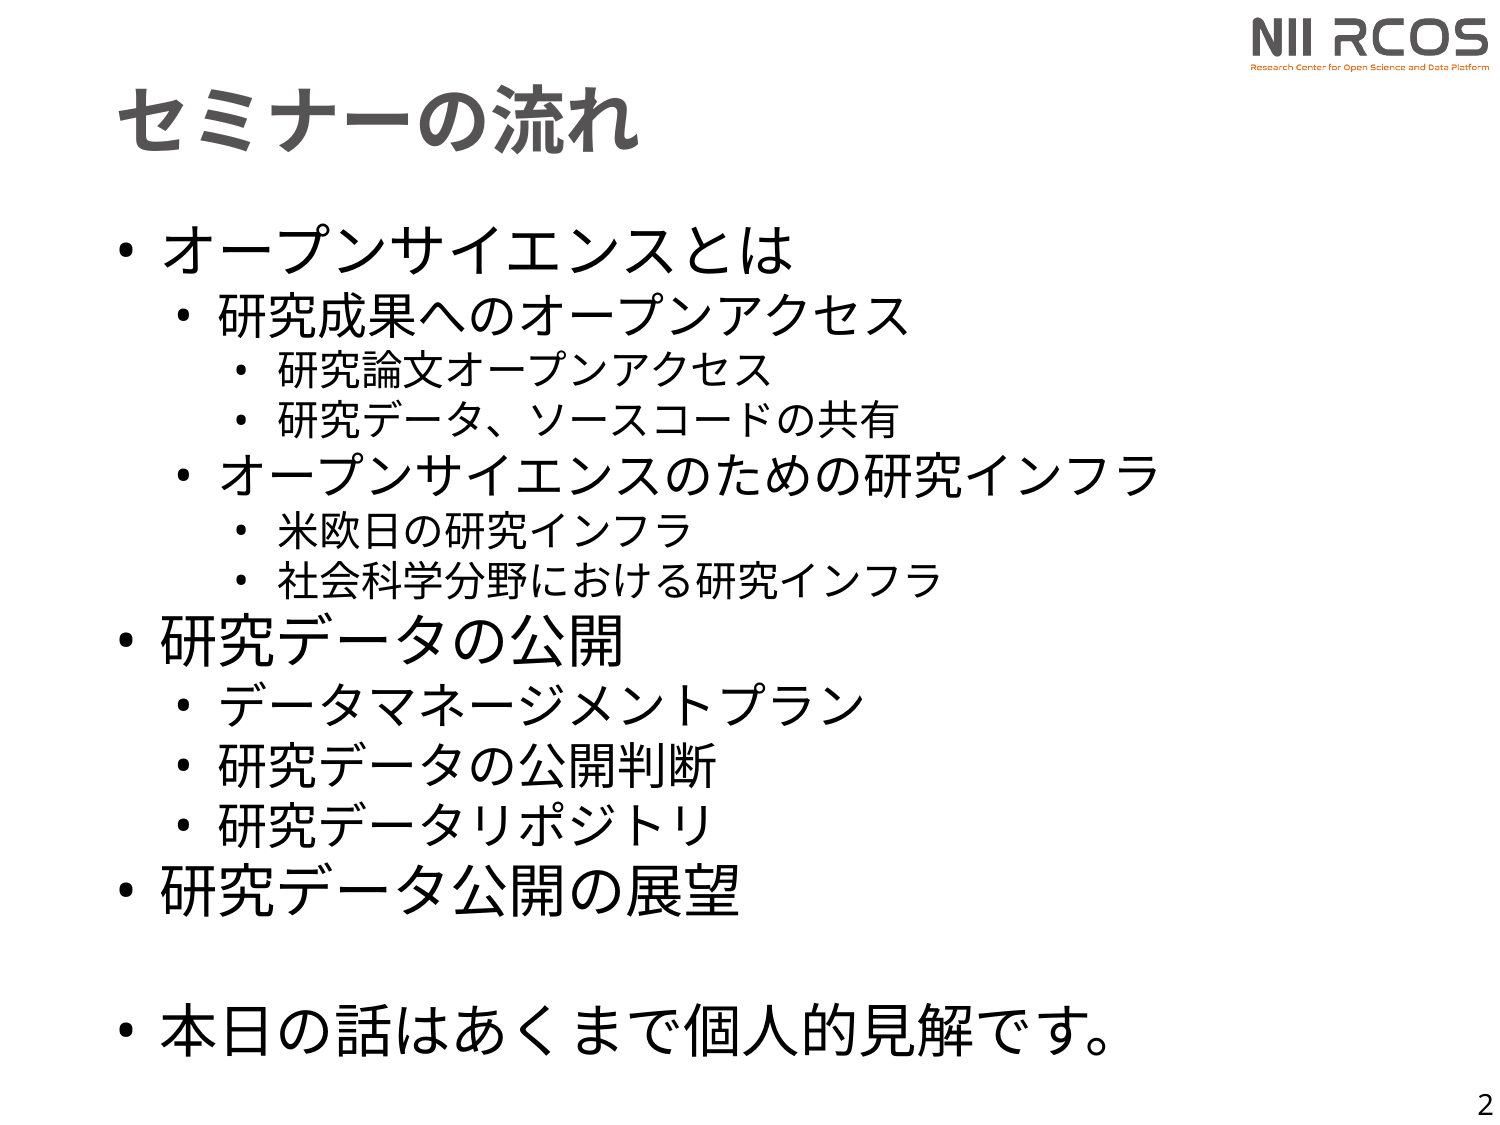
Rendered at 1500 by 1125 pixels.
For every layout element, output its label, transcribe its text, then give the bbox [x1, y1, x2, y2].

slide_number 2 [1411, 1080, 1500, 1125]
picture [1251, 17, 1489, 72]
list オープンサイエンスとは 研究成果へのオープンアクセス 研究論文オープンアクセス 研究データ、ソースコードの共有 オープンサイエンスのための研究インフラ 米欧日の研究インフラ 社会科学分野における研究インフラ 研究データの公開 データマネージメントプラン 研究データの公開判断 研究データリポジトリ 研究データ公開の展望 本日の話はあくまで個人的見解です。 [100, 206, 1400, 1081]
title セミナーの流れ [100, 59, 1400, 178]
